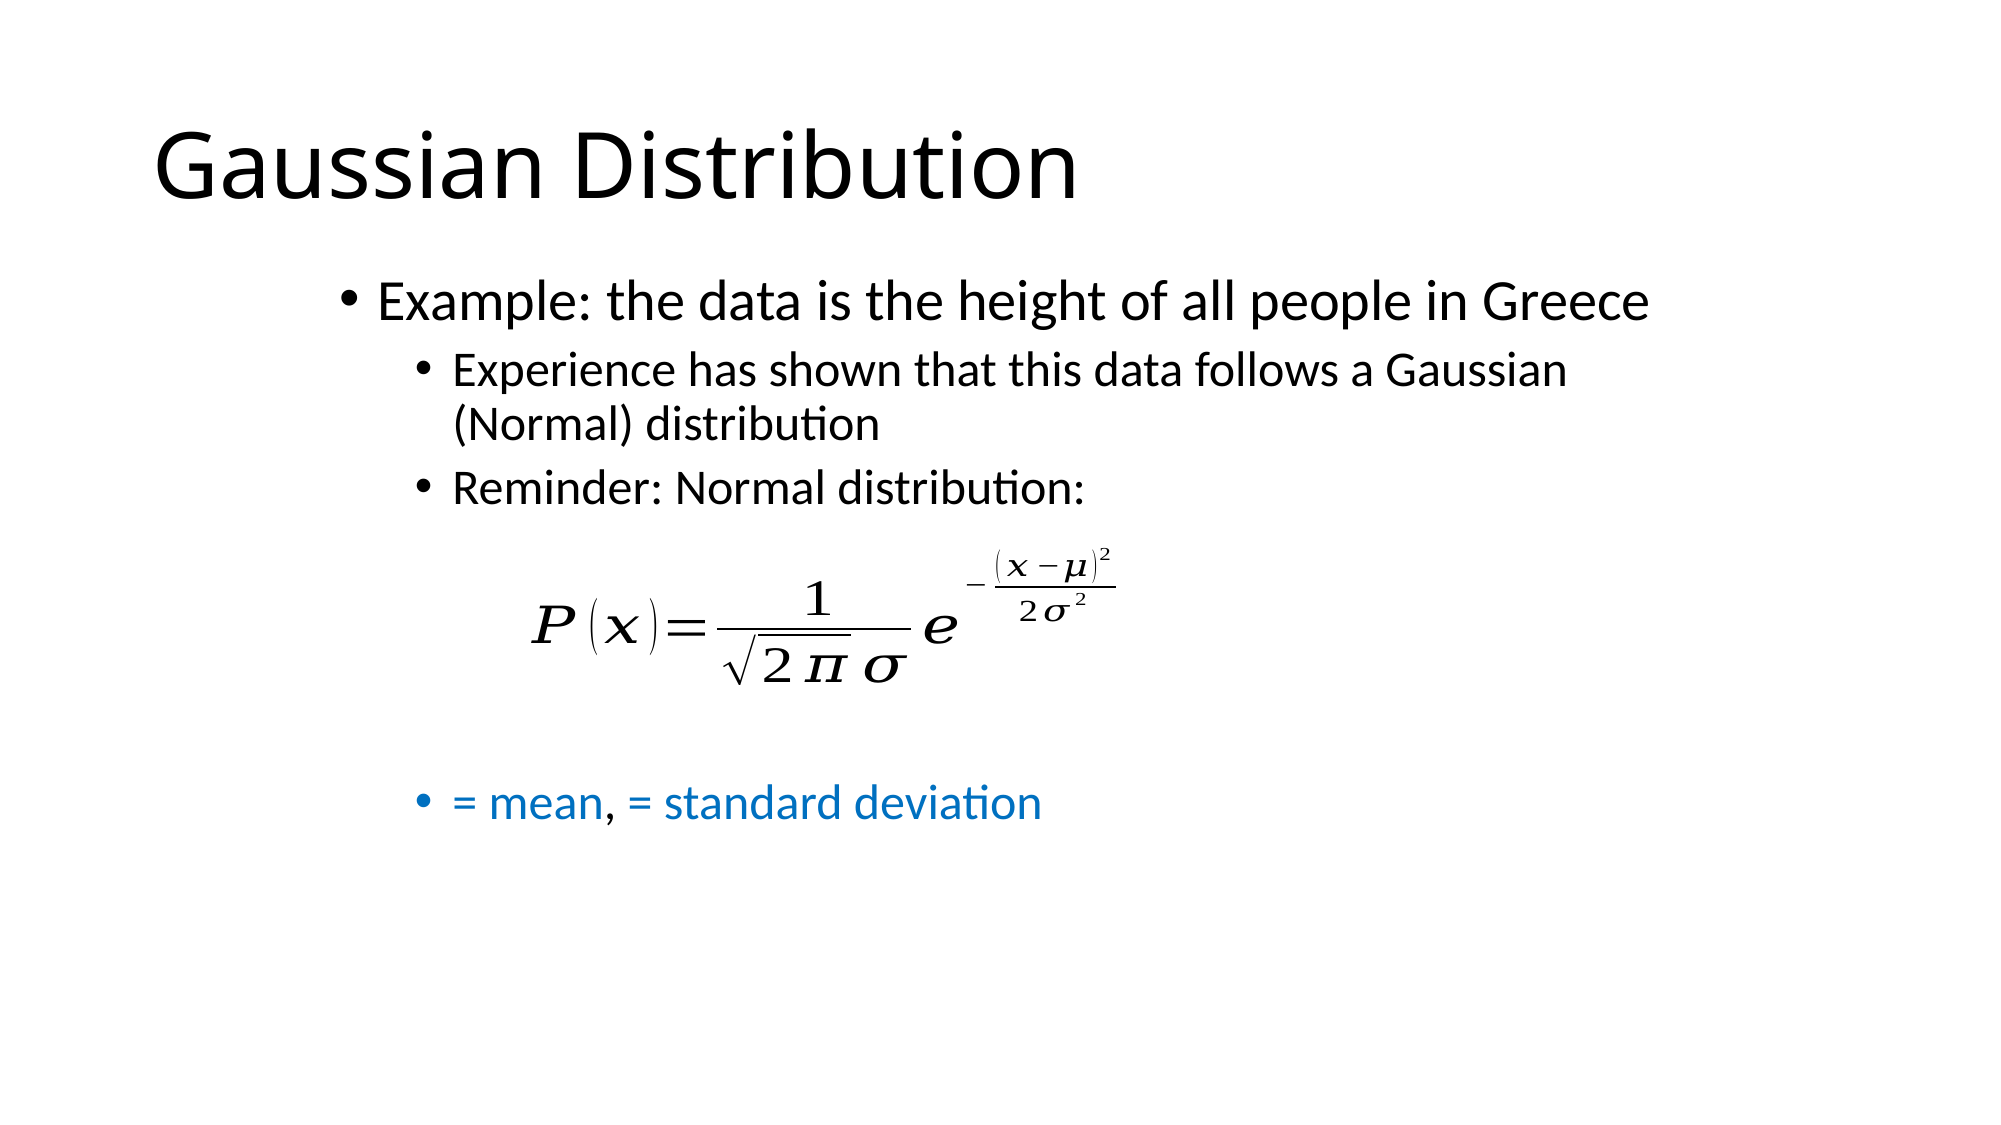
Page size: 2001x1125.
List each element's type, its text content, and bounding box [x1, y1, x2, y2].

title Gaussian Distribution [137, 59, 1863, 278]
